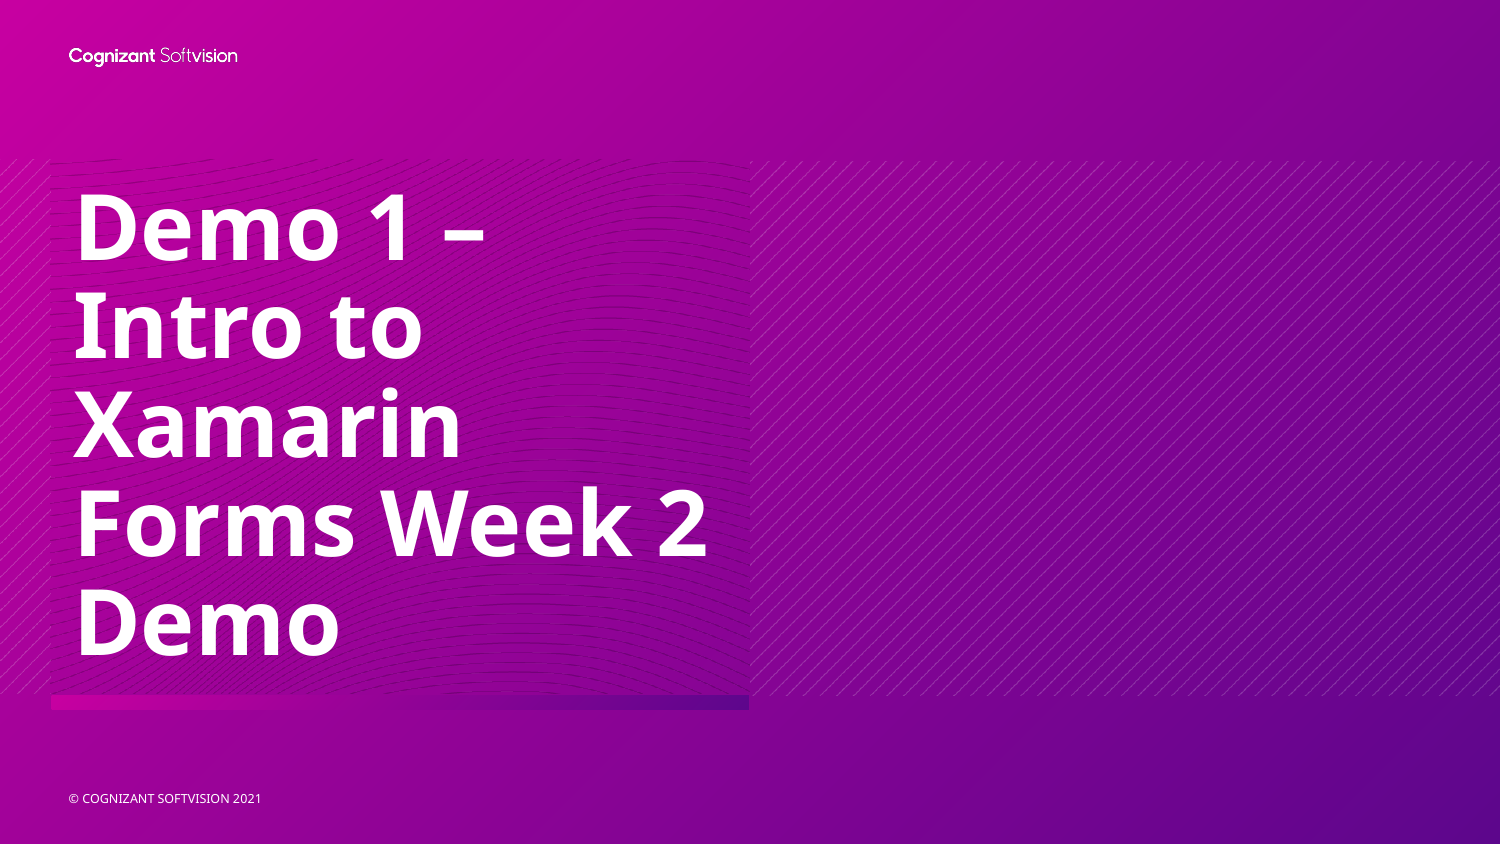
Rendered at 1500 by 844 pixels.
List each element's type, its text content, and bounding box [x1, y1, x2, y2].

picture [59, 37, 247, 77]
title Demo 1 – Intro to Xamarin Forms Week 2 Demo [50, 161, 748, 696]
